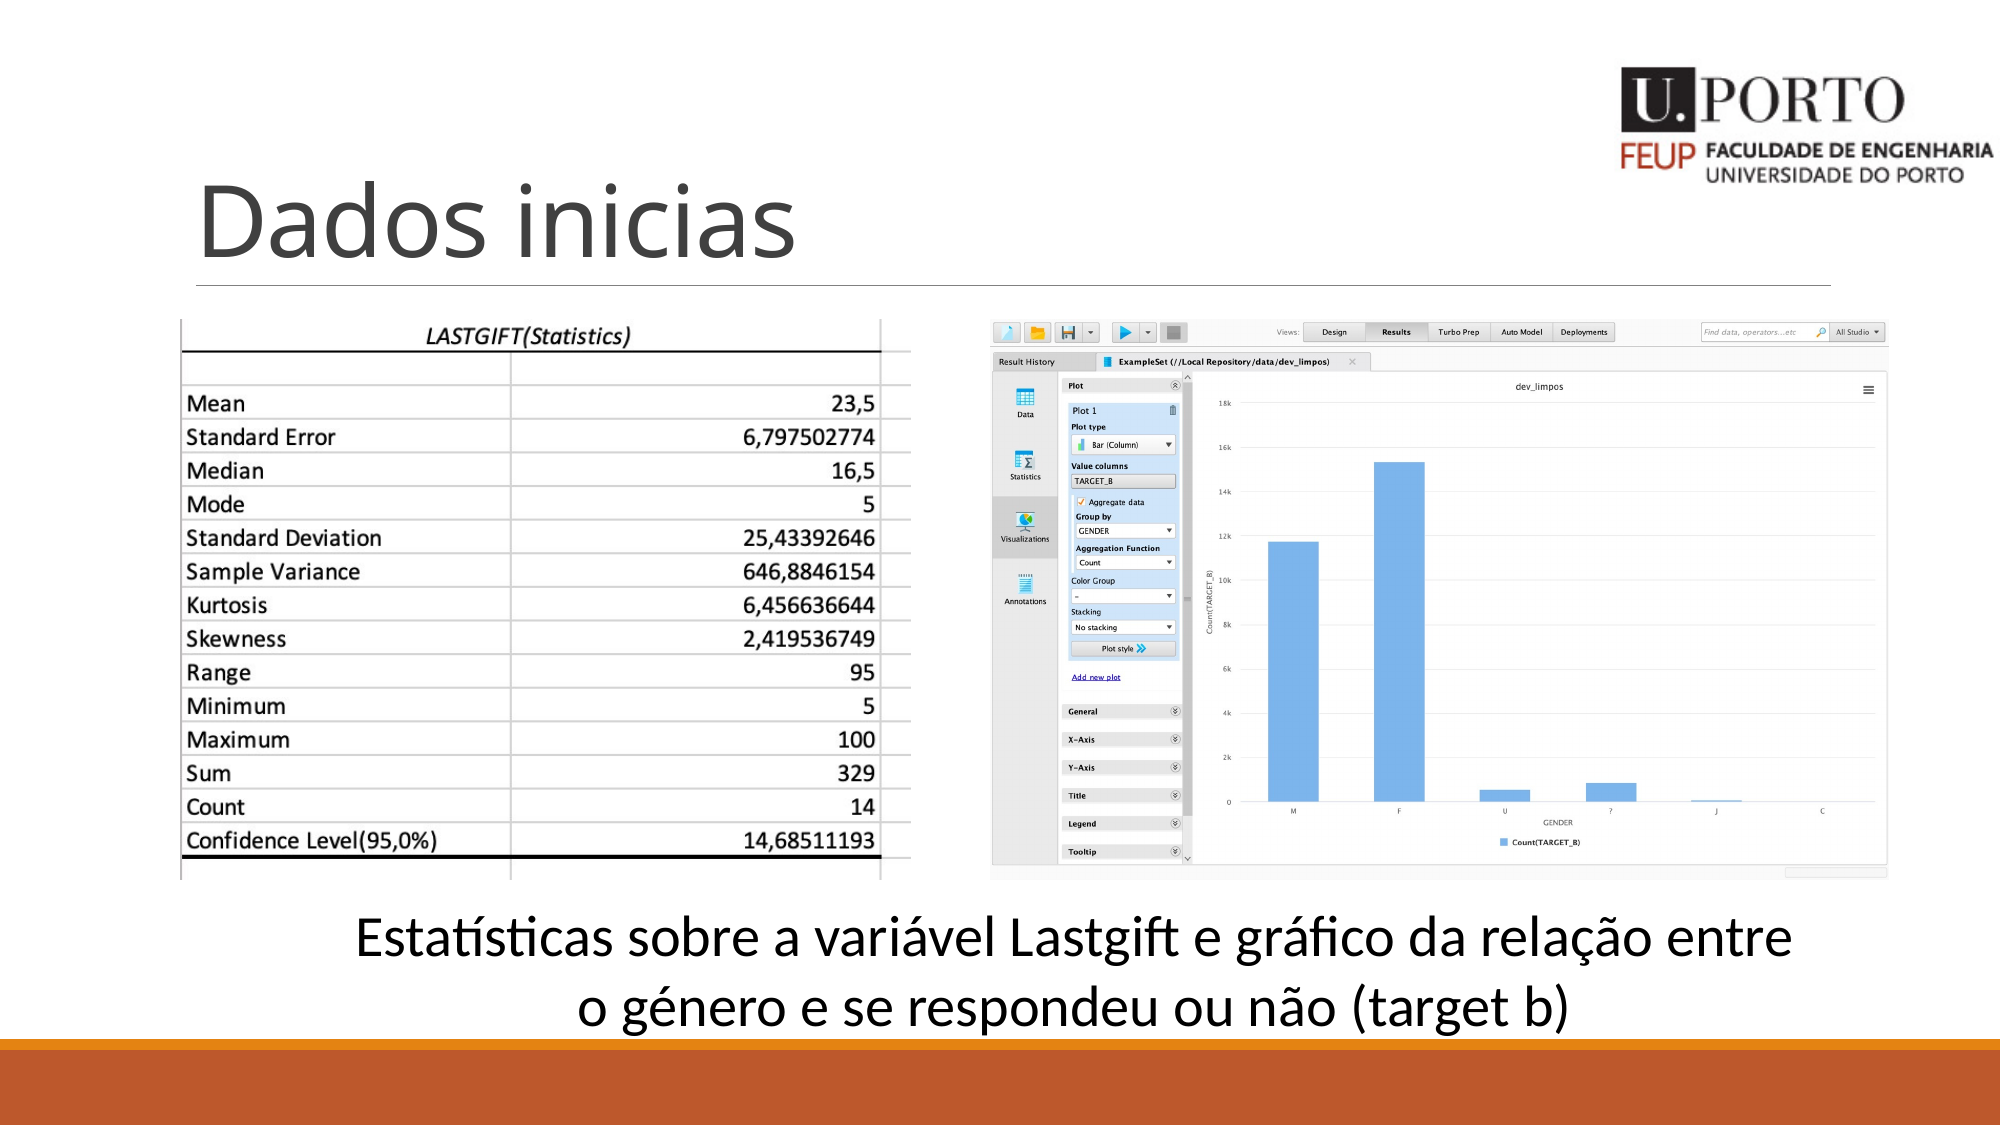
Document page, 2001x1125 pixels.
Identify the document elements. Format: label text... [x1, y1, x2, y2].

title Dados inicias [180, 47, 1830, 285]
picture [990, 318, 1889, 881]
text_box Estatísticas sobre a variável Lastgift e gráfico da relação entre o género e se respondeu ou não (target b) [319, 890, 1830, 1046]
picture [1613, 58, 2000, 191]
picture [179, 318, 912, 881]
